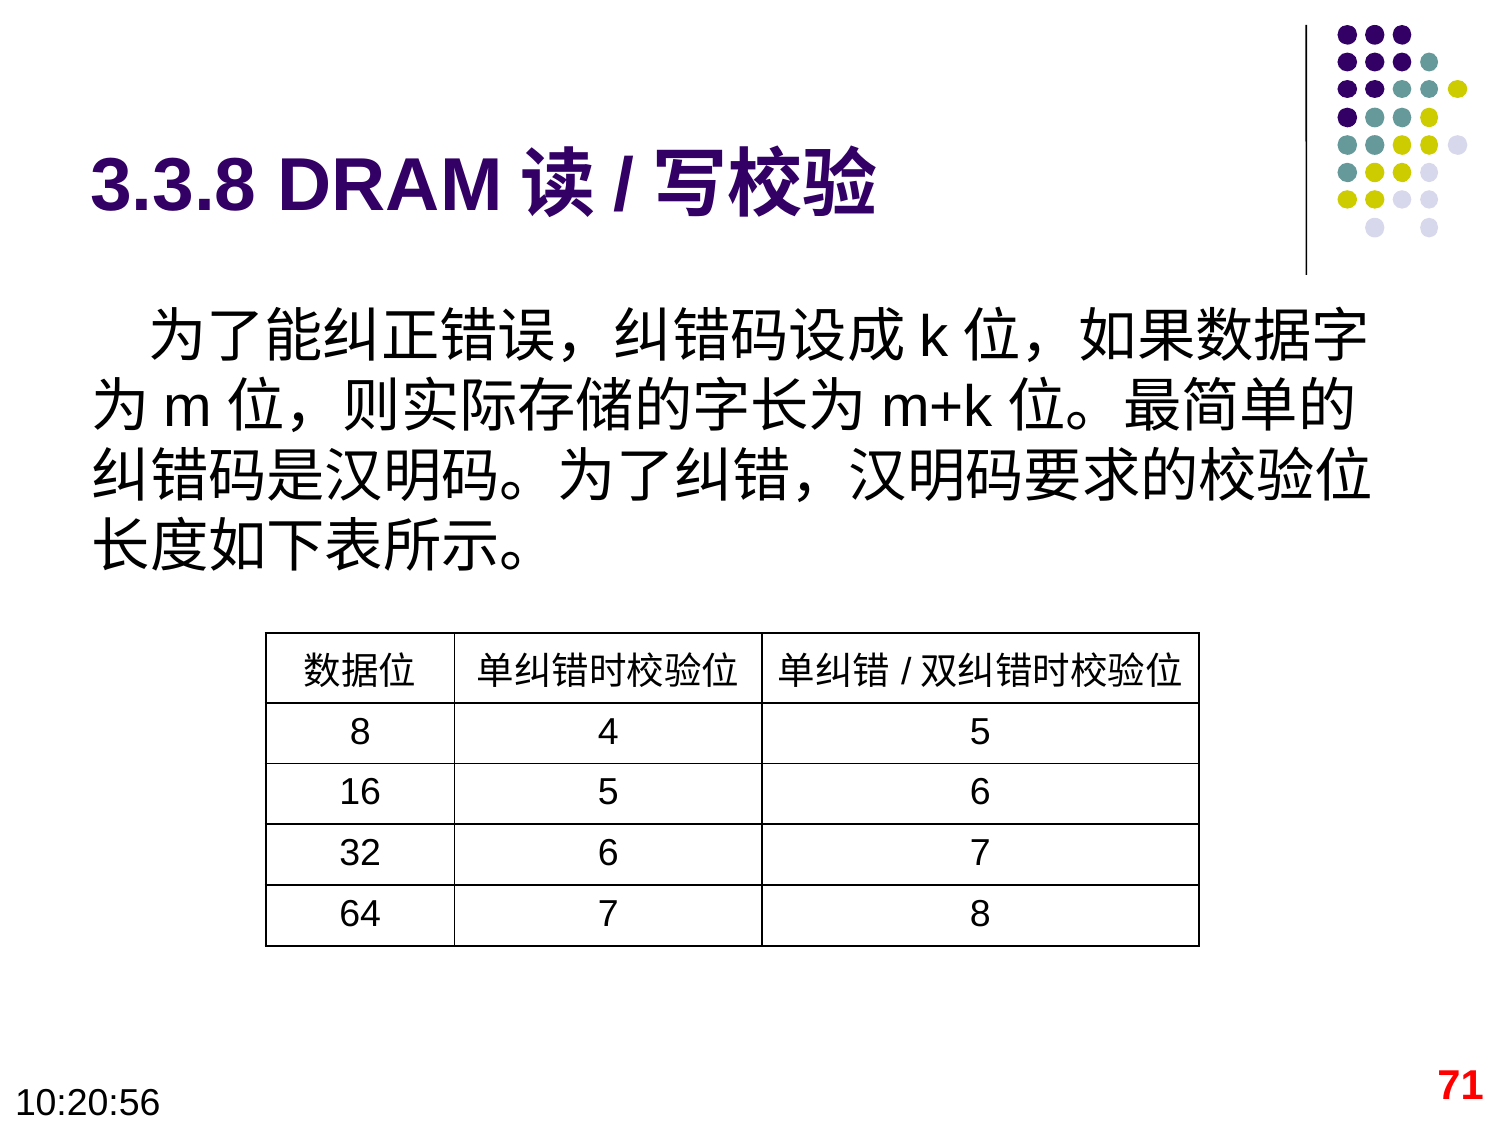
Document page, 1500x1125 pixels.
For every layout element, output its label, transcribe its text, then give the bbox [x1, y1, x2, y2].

slide_number 71 [1148, 1049, 1499, 1125]
table_cell 4 [455, 704, 761, 763]
table_cell 8 [267, 704, 454, 763]
title 3.3.8 DRAM读/写校验 [75, 20, 1360, 233]
table_cell 5 [455, 764, 761, 823]
table_cell 7 [763, 825, 1198, 884]
table_cell 7 [455, 886, 761, 945]
table_cell 8 [763, 886, 1198, 945]
table_header 单纠错时校验位 [455, 634, 761, 702]
table_header 数据位 [267, 634, 454, 702]
table_cell 32 [267, 825, 454, 884]
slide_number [0, 1070, 195, 1123]
table_header 单纠错/双纠错时校验位 [763, 634, 1198, 702]
table_cell 6 [455, 825, 761, 884]
table_cell 5 [763, 704, 1198, 763]
table_cell 64 [267, 886, 454, 945]
list 为了能纠正错误，纠错码设成k位，如果数据字为m位，则实际存储的字长为m+k位。最简单的纠错码是汉明码。为了纠错，汉明码要求的校验位长度如下表所示。 [76, 290, 1427, 598]
table_cell 16 [267, 764, 454, 823]
table_cell 6 [763, 764, 1198, 823]
